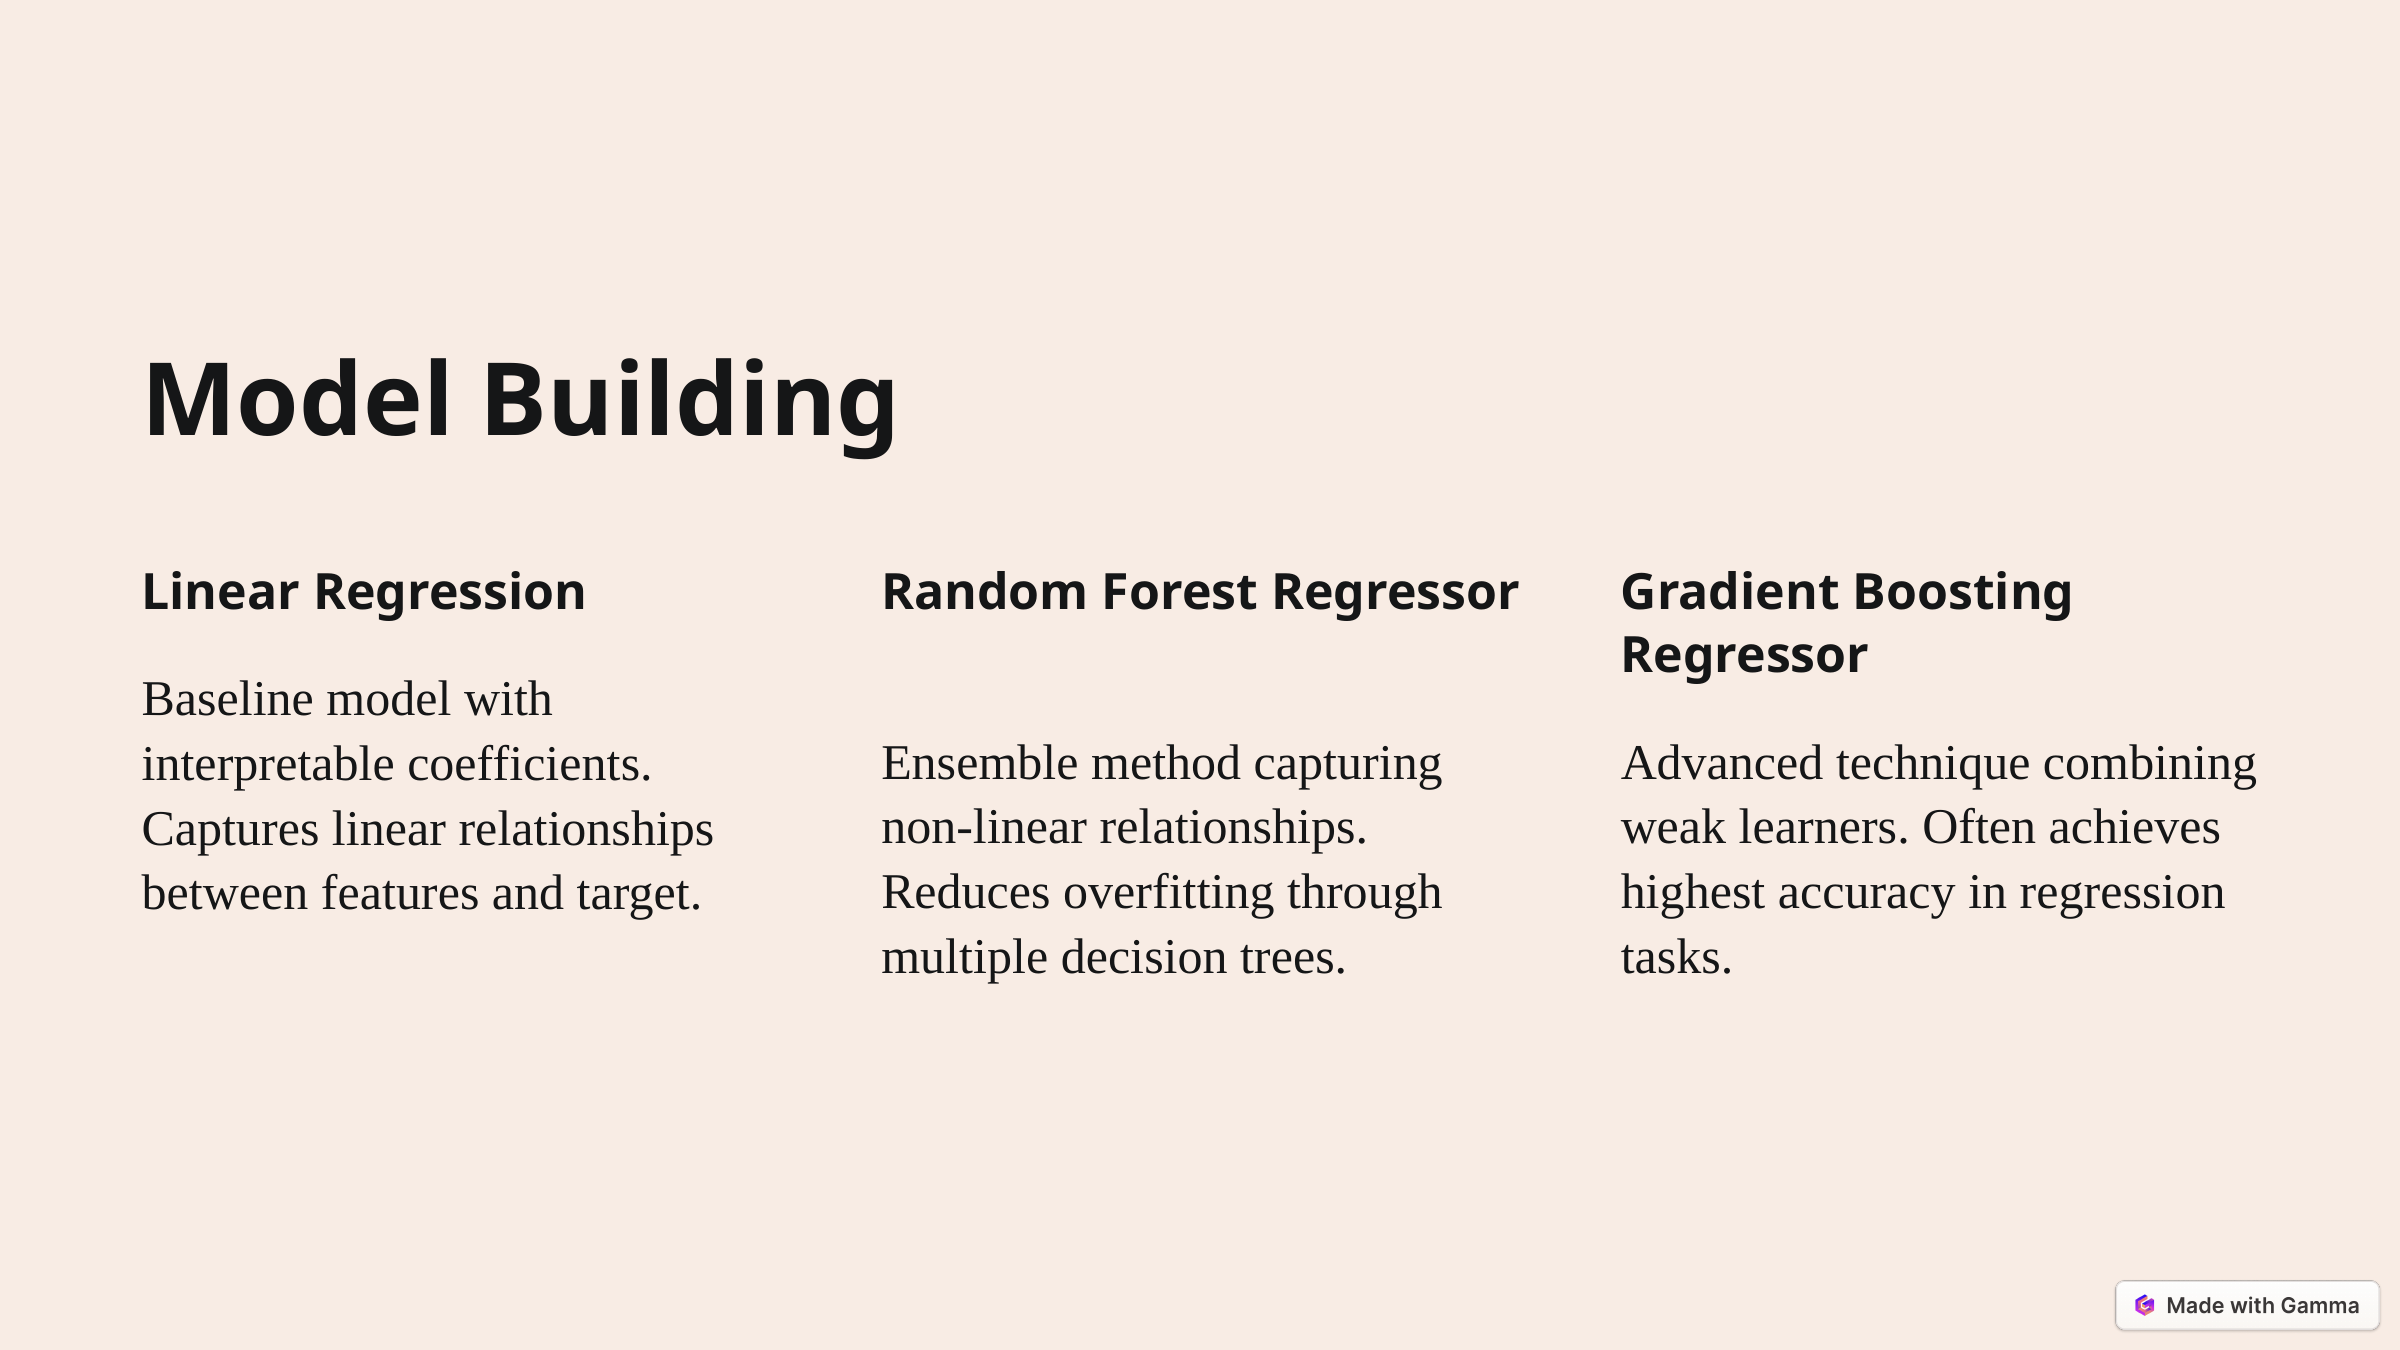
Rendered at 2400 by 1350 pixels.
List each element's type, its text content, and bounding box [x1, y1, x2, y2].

text_box Gradient Boosting Regressor [1620, 557, 2261, 685]
text_box Advanced technique combining weak learners. Often achieves highest accuracy in regression tasks. [1620, 724, 2261, 984]
text_box Linear Regression [141, 557, 648, 621]
text_box Random Forest Regressor [881, 557, 1521, 685]
text_box Model Building [141, 329, 1155, 457]
text_box Ensemble method capturing non-linear relationships. Reduces overfitting through multiple decision trees. [881, 724, 1521, 984]
text_box Baseline model with interpretable coefficients. Captures linear relationships between features and target. [141, 661, 782, 984]
picture [2106, 1271, 2389, 1339]
